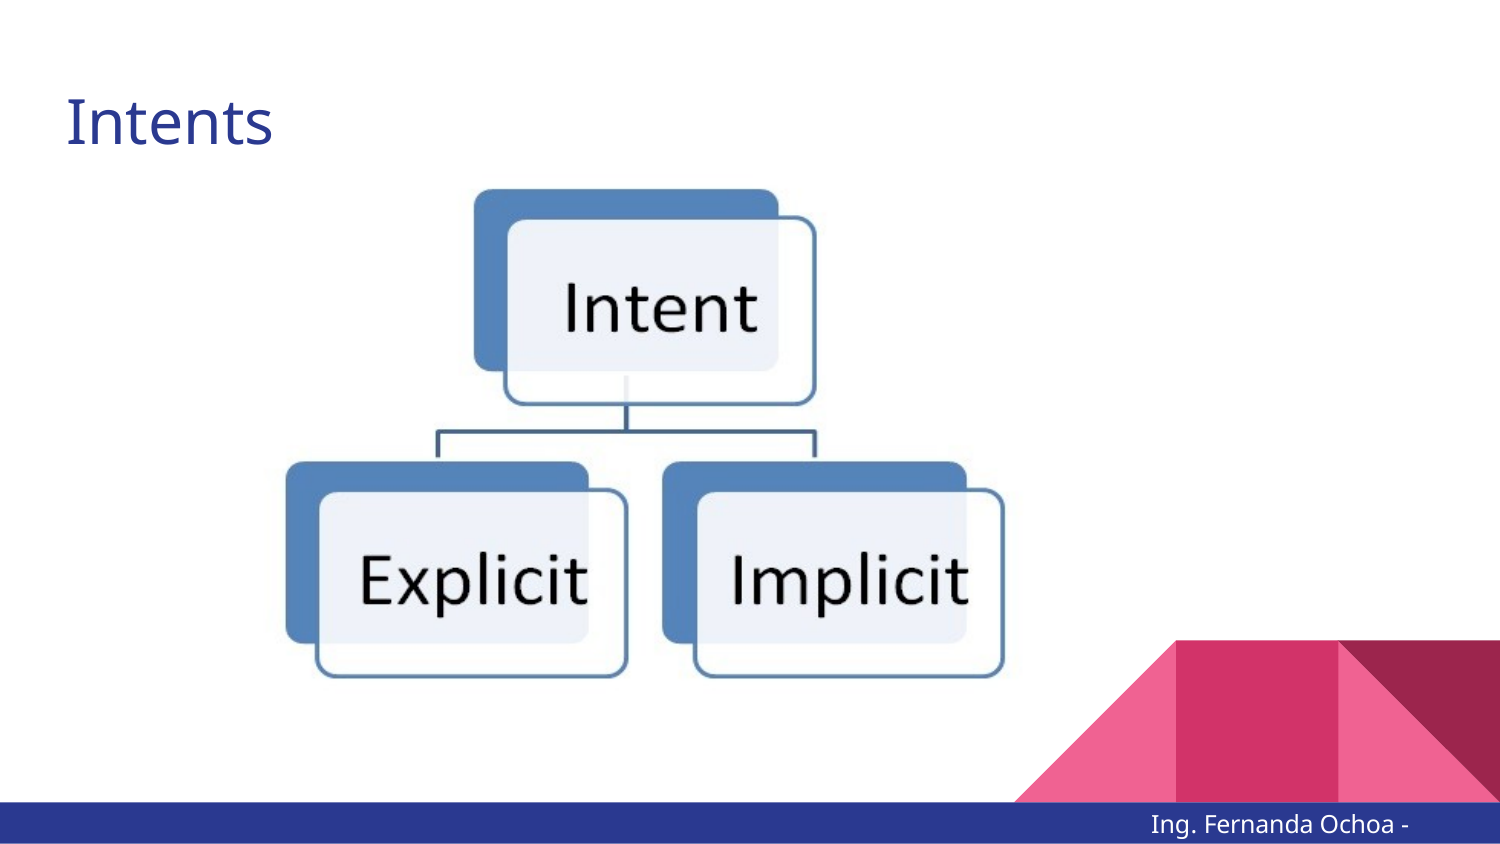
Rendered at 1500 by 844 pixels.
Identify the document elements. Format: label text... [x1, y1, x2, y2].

text_box Ing. Fernanda Ochoa - @imonsh [1148, 808, 1500, 844]
title Intents [51, 67, 1449, 167]
text_box [263, 166, 1071, 719]
